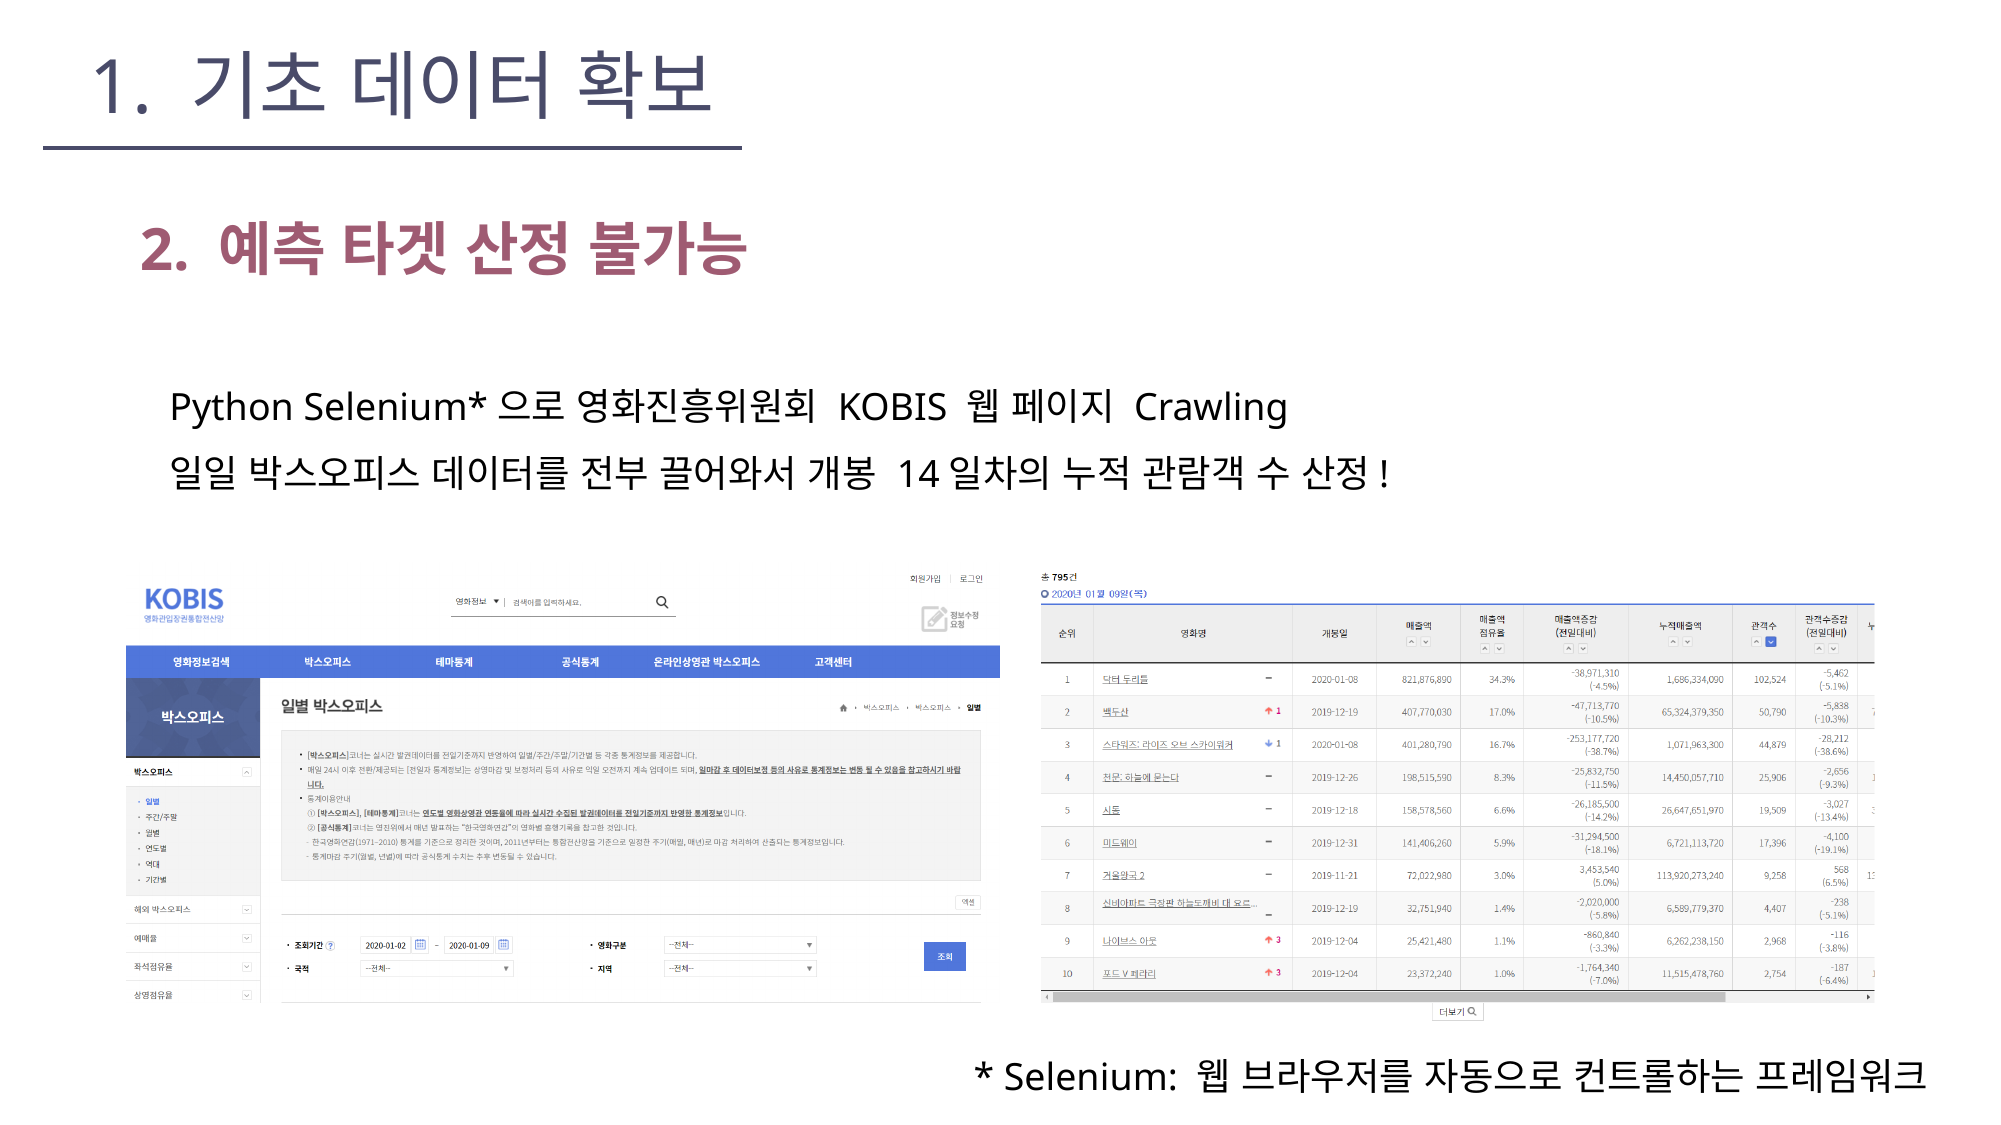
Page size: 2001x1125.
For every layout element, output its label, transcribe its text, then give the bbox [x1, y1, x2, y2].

text_box * Selenium: 웹 브라우저를 자동으로 컨트롤하는 프레임워크 [958, 1045, 1958, 1106]
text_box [1037, 562, 1880, 1024]
text_box 2. 예측 타겟 산정 불가능 [85, 204, 764, 289]
text_box Python Selenium*으로 영화진흥위원회 KOBIS 웹 페이지 Crawling 일일 박스오피스 데이터를 전부 끌어와서 개봉 14일차의 누적 관람객 수 산정! [154, 353, 1851, 638]
picture [125, 562, 1000, 1003]
text_box 1. 기초 데이터 확보 [74, 31, 797, 136]
